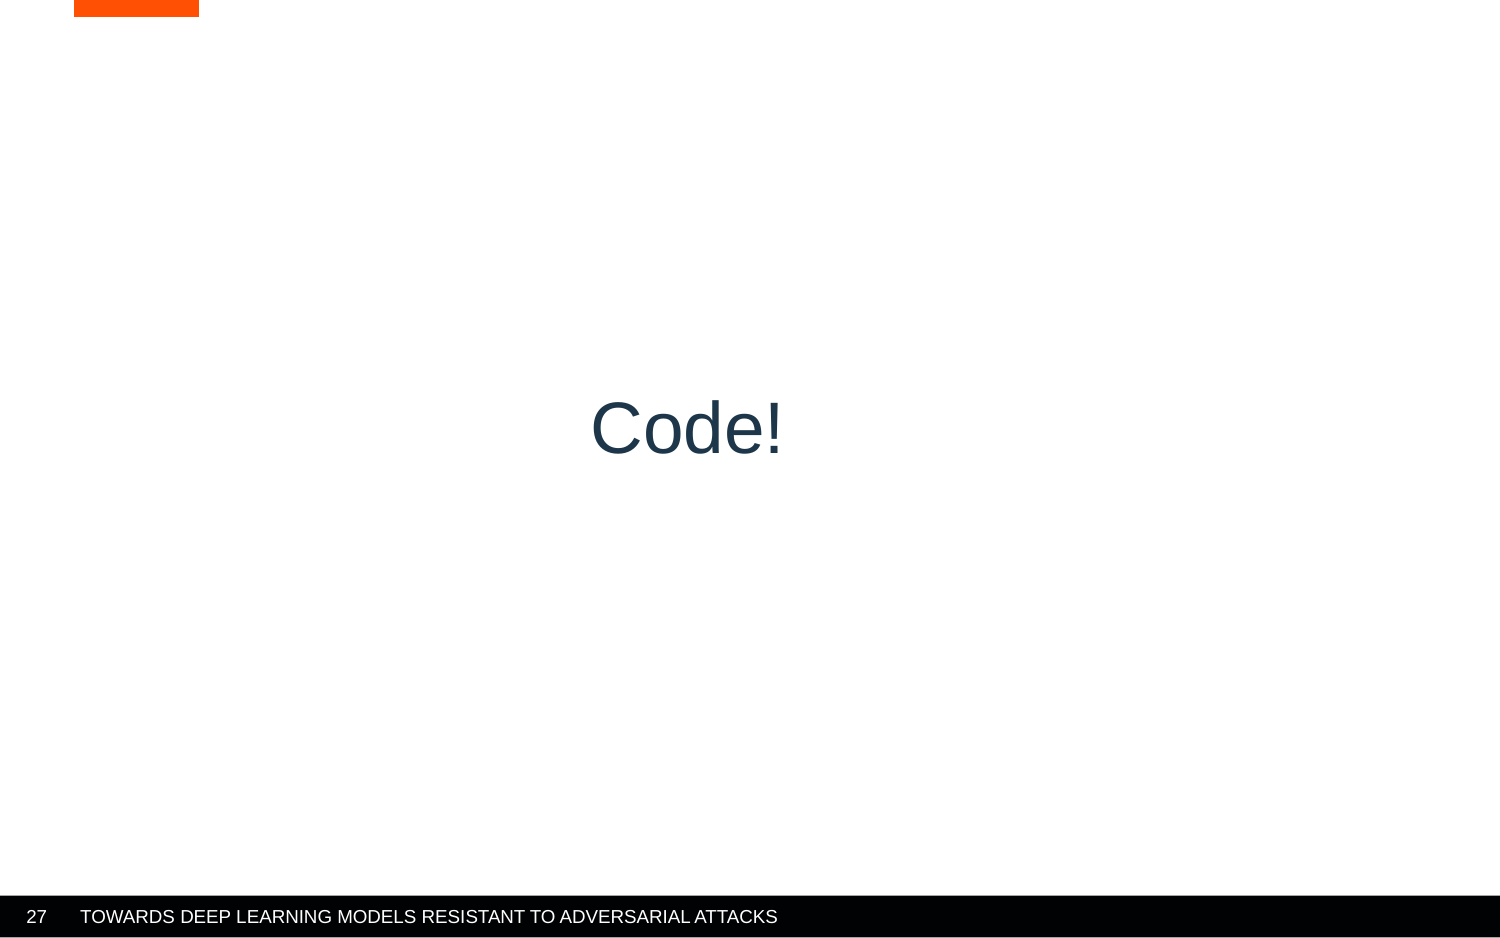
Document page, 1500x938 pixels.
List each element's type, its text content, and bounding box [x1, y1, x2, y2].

text_box Code! [590, 380, 910, 468]
